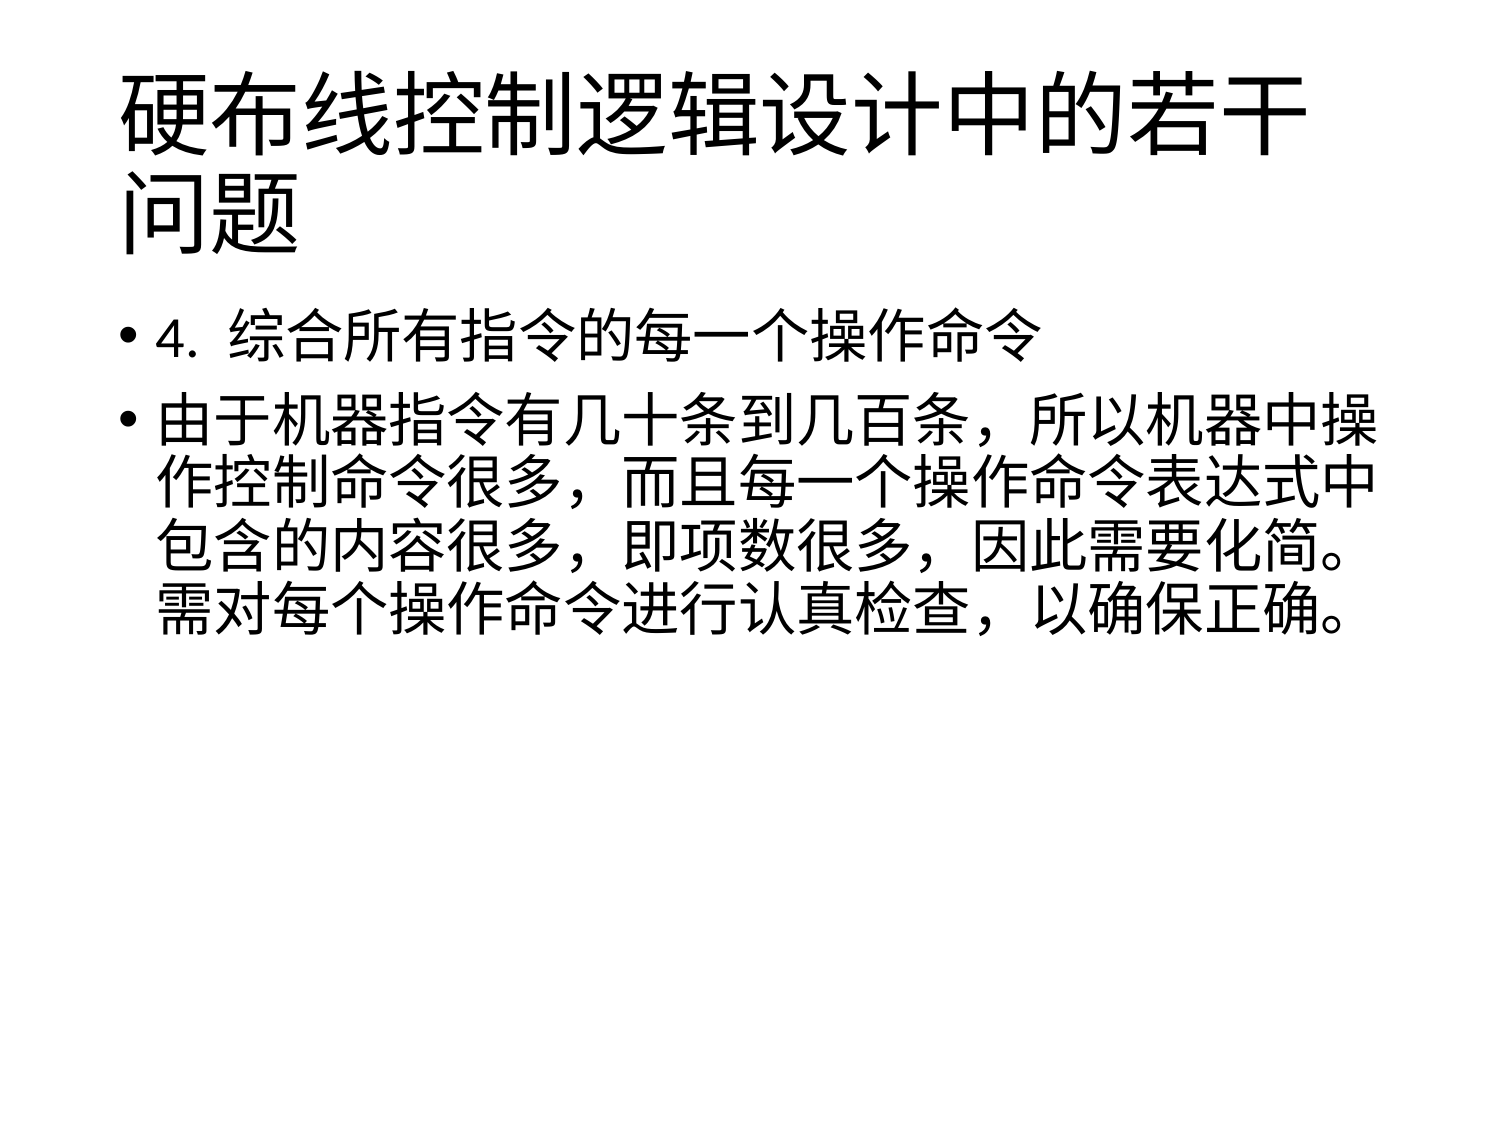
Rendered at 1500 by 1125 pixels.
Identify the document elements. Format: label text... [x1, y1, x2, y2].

list 4. 综合所有指令的每一个操作命令 由于机器指令有几十条到几百条，所以机器中操作控制命令很多，而且每一个操作命令表达式中包含的内容很多，即项数很多，因此需要化简。需对每个操作命令进行认真检查，以确保正确。 [103, 299, 1397, 1014]
title 硬布线控制逻辑设计中的若干问题 [103, 59, 1397, 278]
